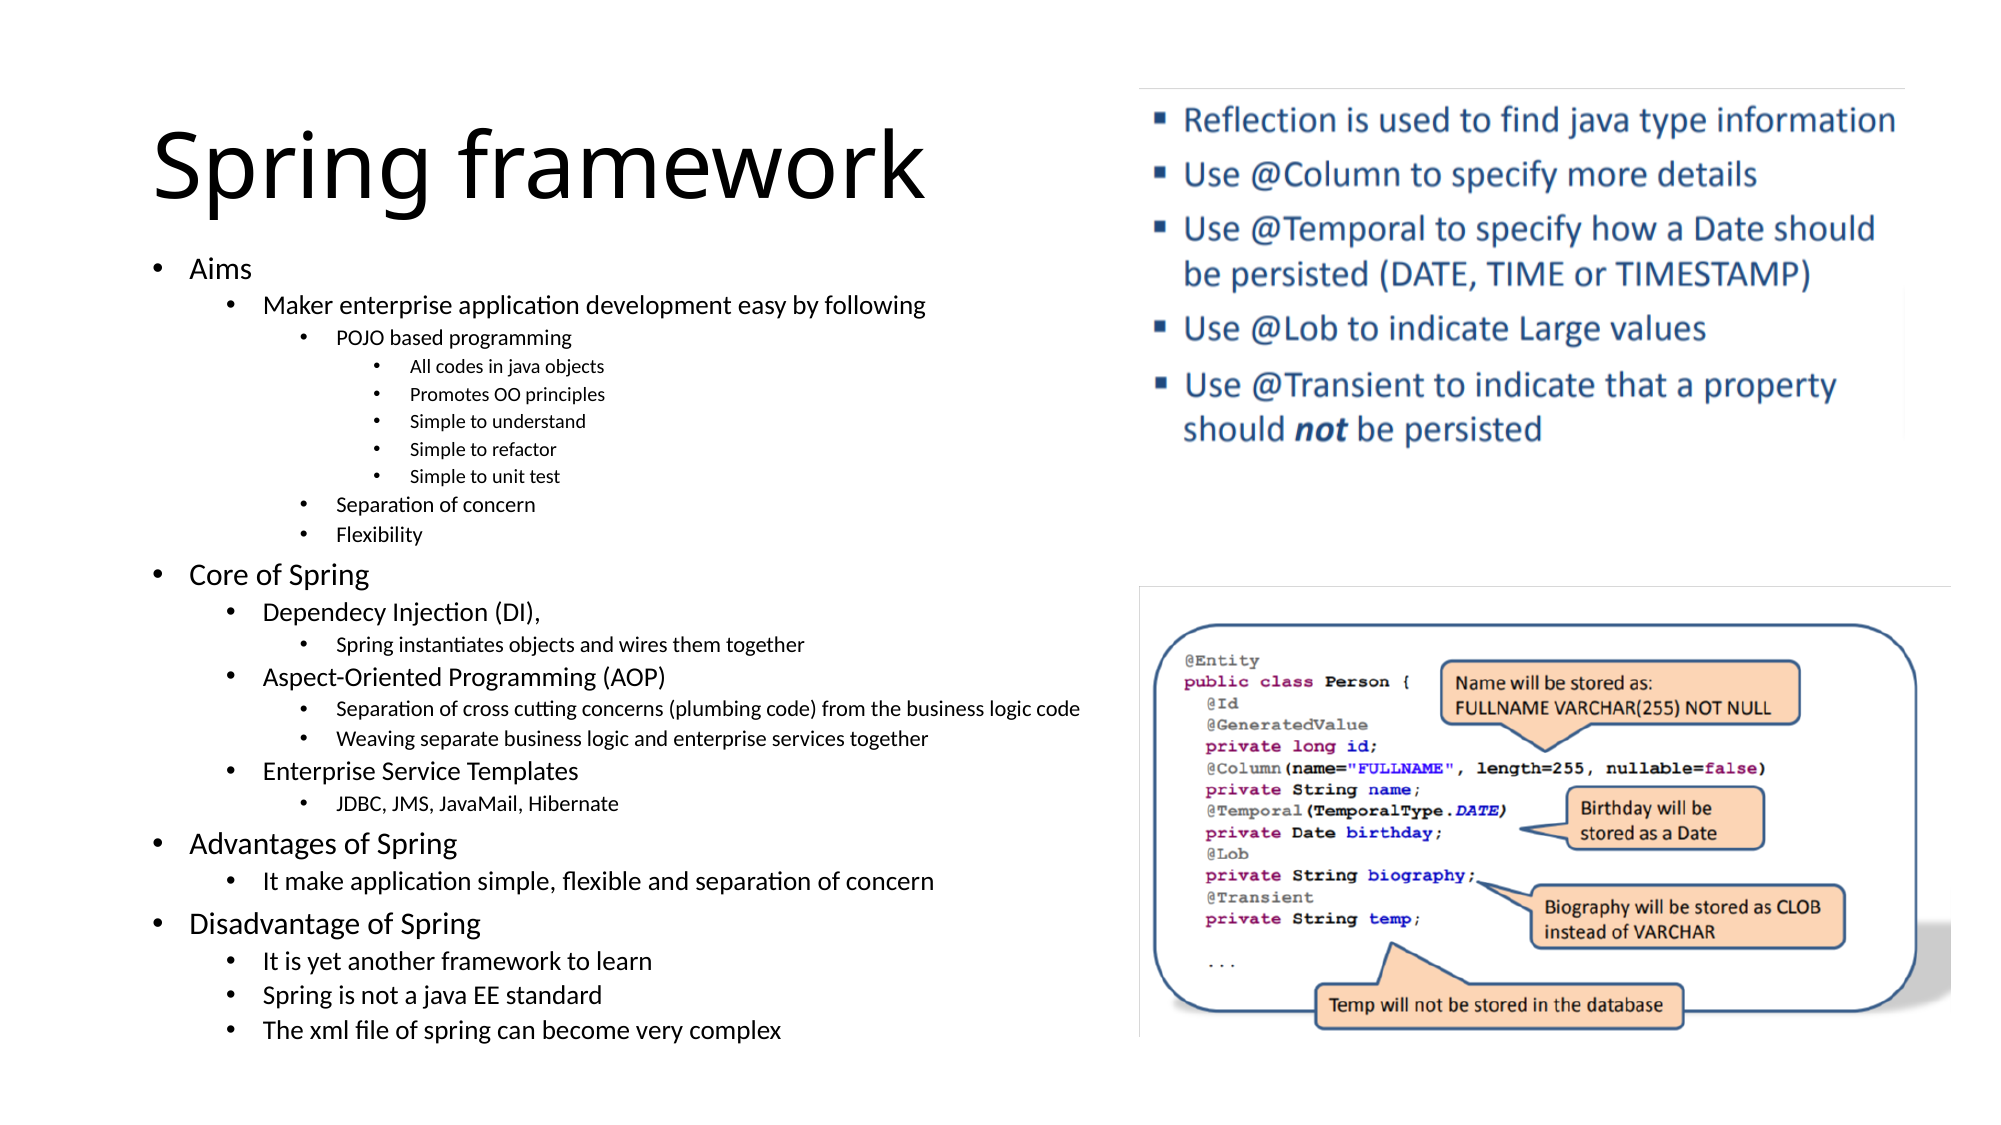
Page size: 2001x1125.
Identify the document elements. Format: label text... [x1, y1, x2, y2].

picture [1139, 586, 1951, 1037]
list Aims Maker enterprise application development easy by following POJO based programming All codes in java objects Promotes OO principles Simple to understand Simple to refactor Simple to unit test Separation of concern Flexibility Core of Spring Dependecy Injection (DI), Spring instantiates objects and wires them together Aspect-Oriented Programming (AOP) Separation of cross cutting concerns (plumbing code) from the business logic code Weaving separate business logic and enterprise services together Enterprise Service Templates JDBC, JMS, JavaMail, Hibernate Advantages of Spring It make application simple, flexible and separation of concern Disadvantage of Spring It is yet another framework to learn Spring is not a java EE standard The xml file of spring can become very complex [137, 244, 1947, 1066]
title Spring framework [137, 59, 1863, 244]
picture [1139, 88, 1905, 467]
